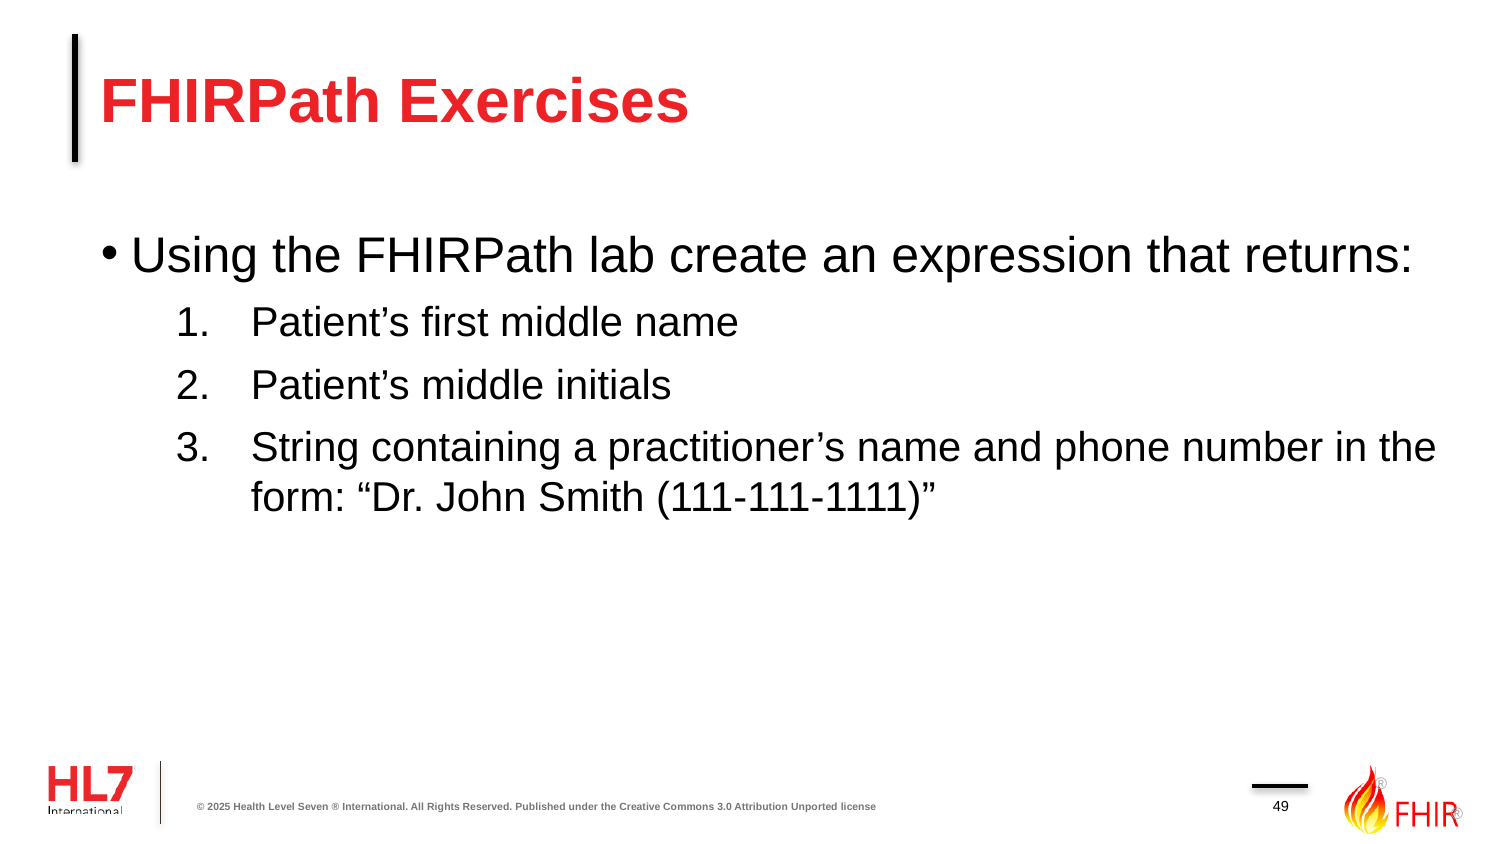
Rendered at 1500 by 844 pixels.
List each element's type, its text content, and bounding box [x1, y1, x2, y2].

title FHIRPath Exercises [100, 33, 1451, 163]
picture [1339, 760, 1463, 837]
footer © 2025 Health Level Seven ® International. All Rights Reserved. Published under the Creative Commons 3.0 Attribution Unported license [196, 786, 941, 813]
slide_number 49 [1258, 786, 1304, 814]
list Using the FHIRPath lab create an expression that returns: Patient’s first middle name Patient’s middle initials String containing a practitioner’s name and phone number in the form: “Dr. John Smith (111-111-1111)” [100, 222, 1451, 731]
